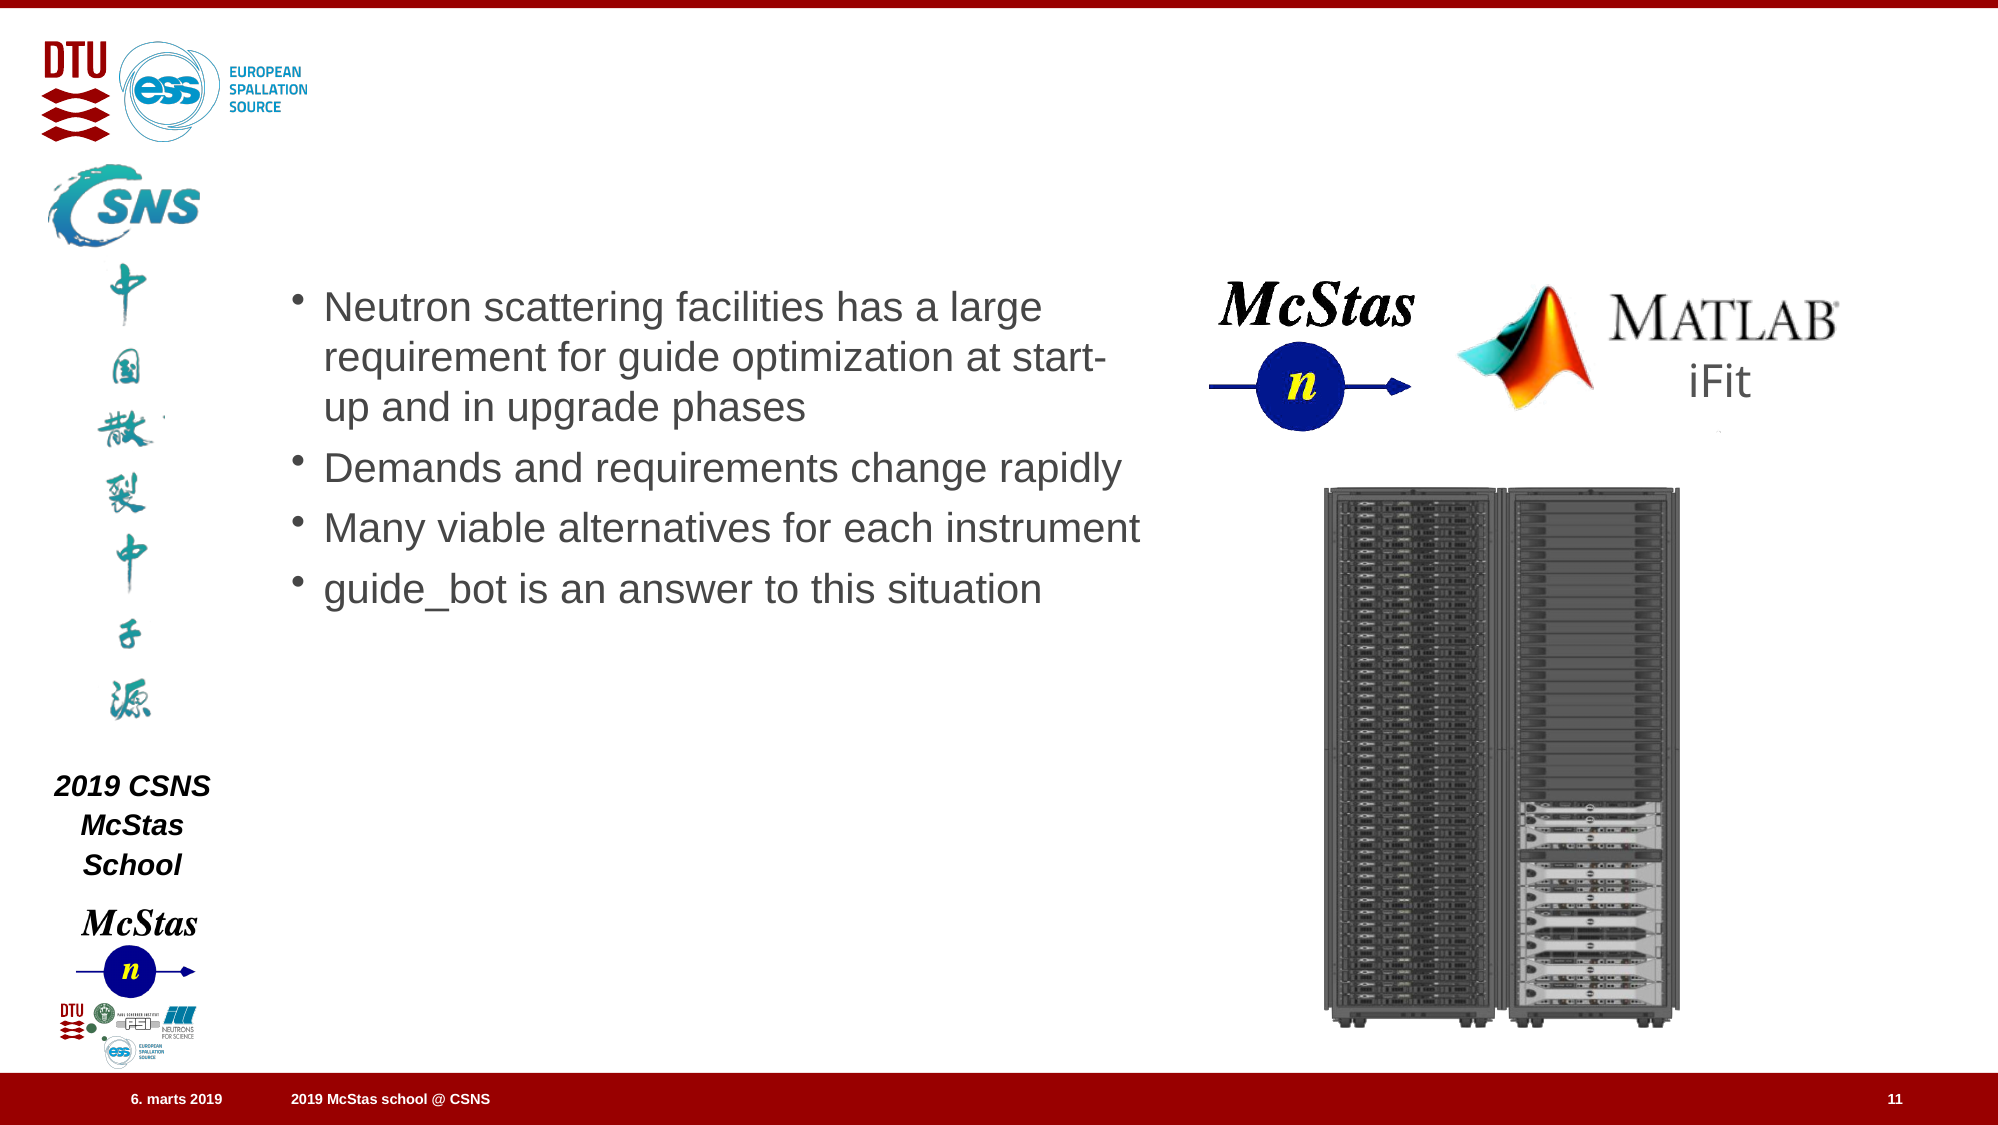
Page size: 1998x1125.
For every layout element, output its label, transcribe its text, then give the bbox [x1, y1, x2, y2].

picture [86, 1003, 197, 1069]
picture [1442, 263, 1888, 433]
slide_number 11 [1886, 1088, 1909, 1110]
picture [1316, 482, 1688, 1035]
picture [59, 908, 213, 999]
picture [119, 41, 307, 142]
list Neutron scattering facilities has a large requirement for guide optimization at start-up and in upgrade phases Demands and requirements change rapidly Many viable alternatives for each instrument guide_bot is an answer to this situation [290, 279, 1150, 1027]
picture [1181, 279, 1441, 433]
picture [48, 162, 209, 744]
picture [116, 1013, 160, 1030]
